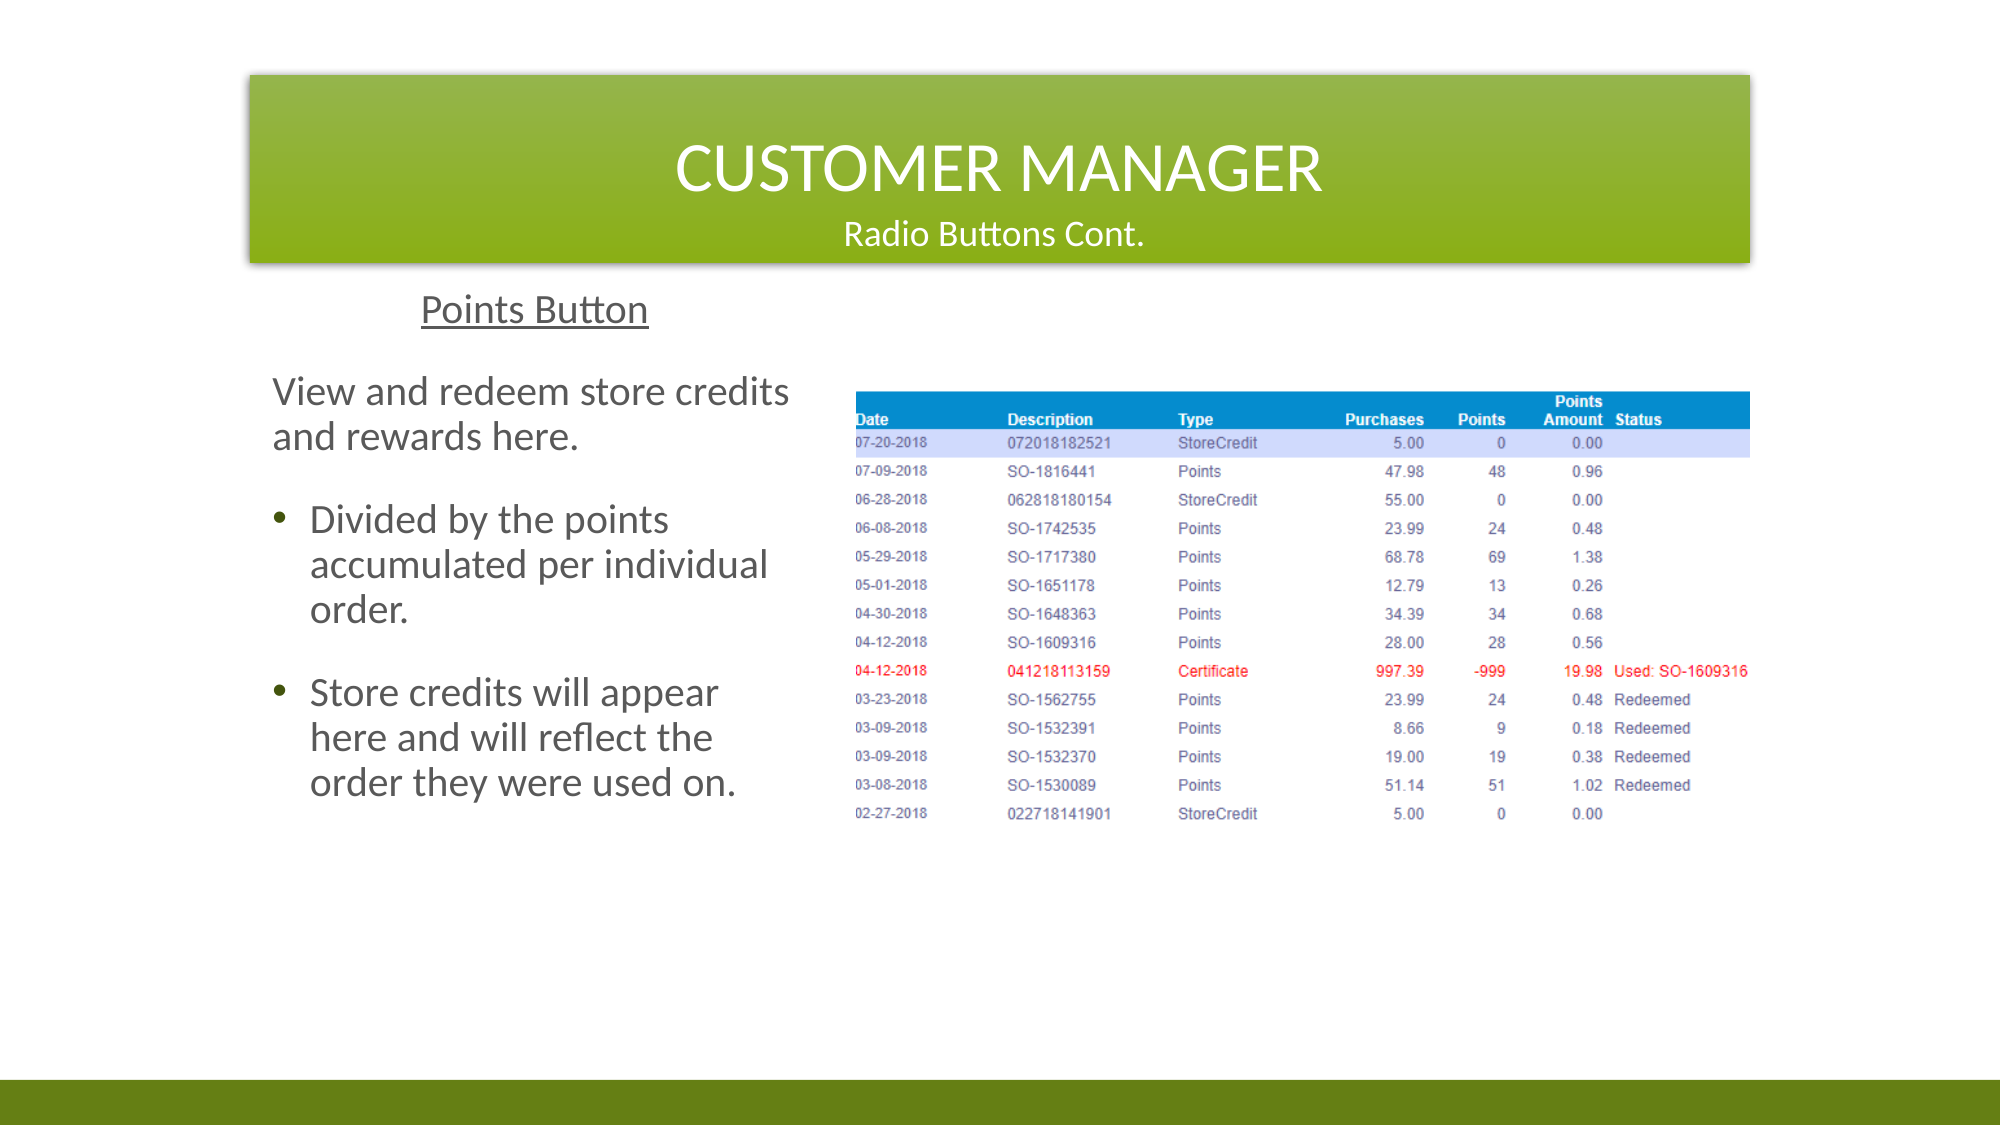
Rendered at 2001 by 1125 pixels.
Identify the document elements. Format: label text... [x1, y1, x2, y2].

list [855, 389, 1750, 826]
text_box Radio Buttons Cont. [828, 201, 1306, 262]
list Points Button View and redeem store credits and rewards here. Divided by the points accumulated per individual order. Store credits will appear here and will reflect the order they were used on. [249, 279, 813, 1012]
title Customer Manager [249, 75, 1750, 263]
